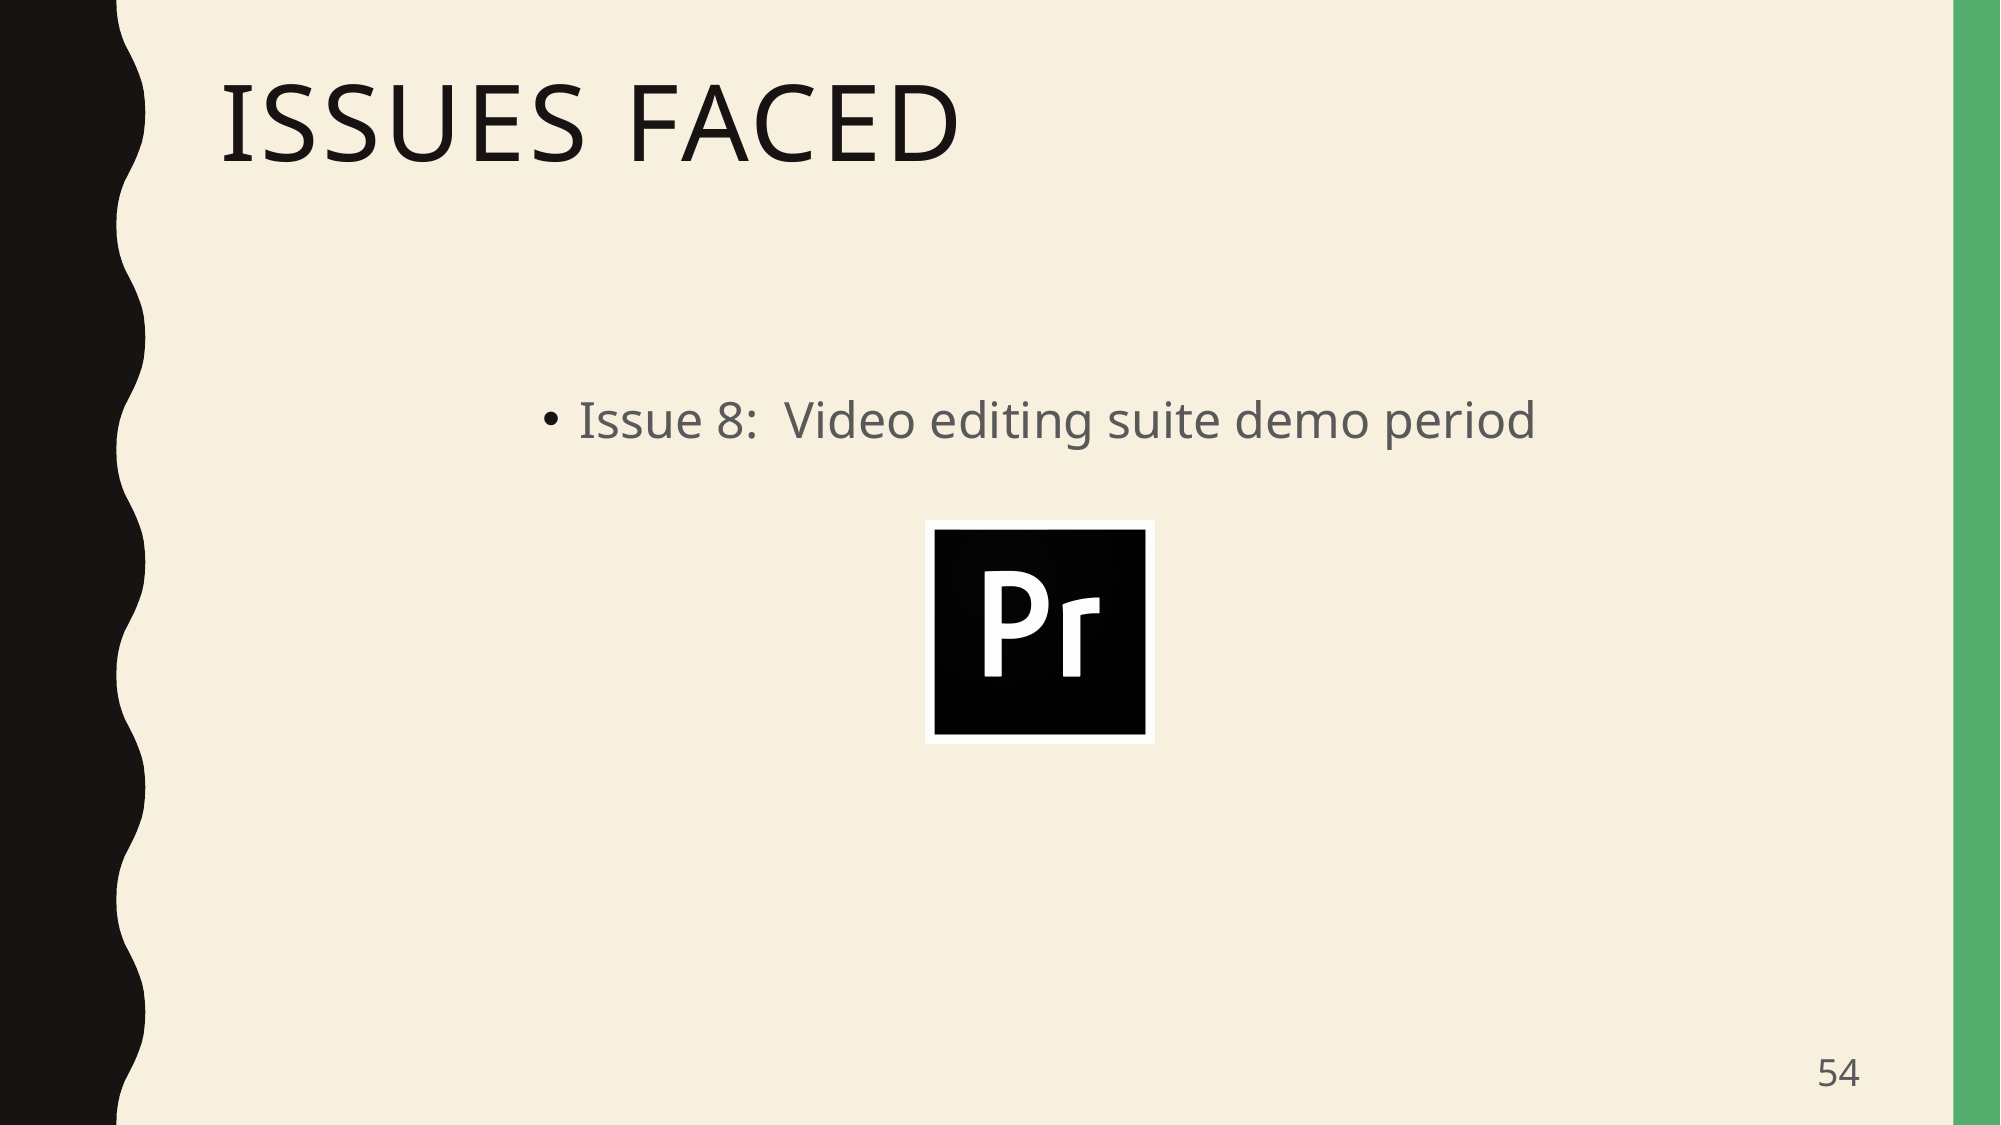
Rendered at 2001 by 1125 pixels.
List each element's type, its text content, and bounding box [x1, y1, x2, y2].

title Issues faced [205, 62, 1875, 308]
slide_number 53 [1412, 1045, 1875, 1103]
picture [925, 520, 1155, 744]
list Issue 8: Video editing suite demo period [205, 375, 1875, 965]
